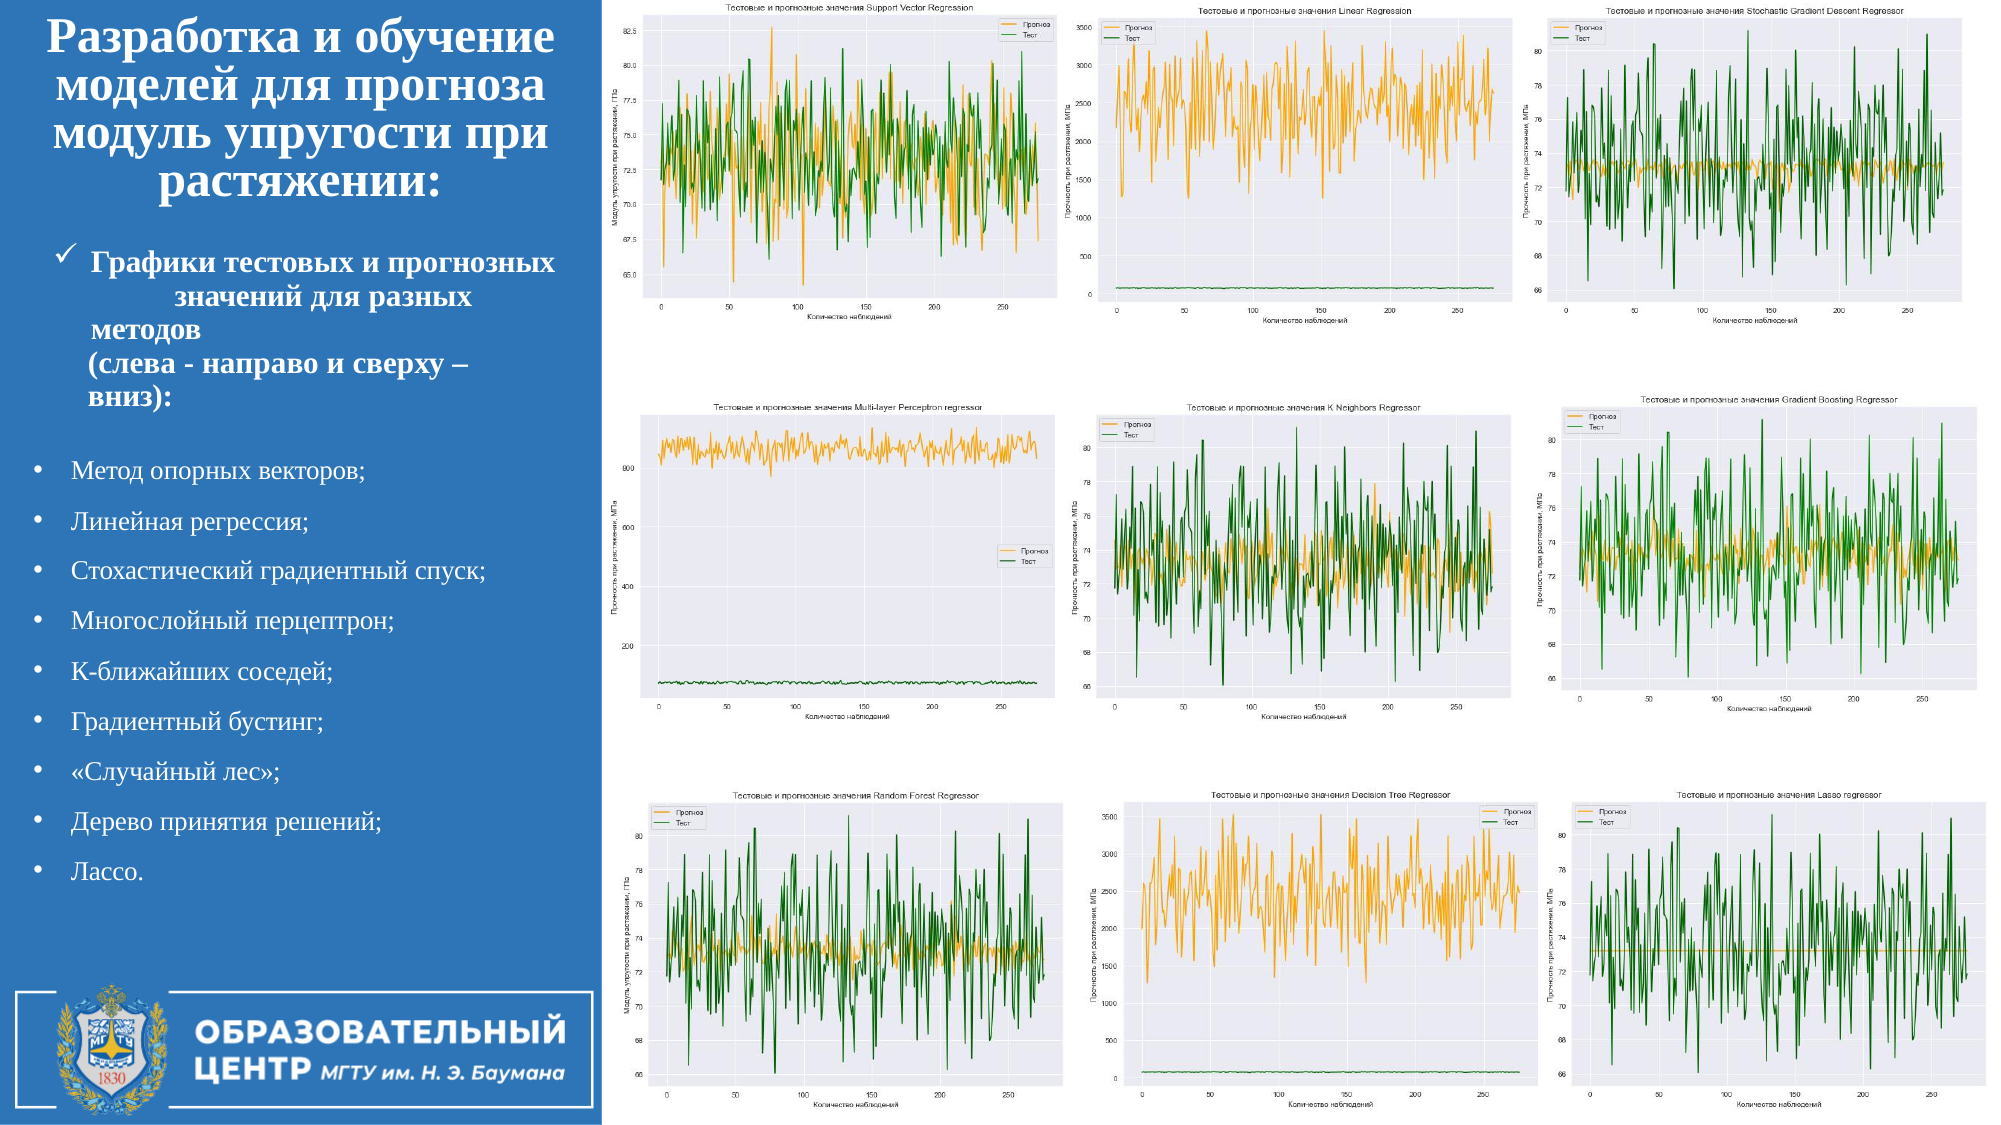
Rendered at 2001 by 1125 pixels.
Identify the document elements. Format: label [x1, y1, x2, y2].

text_box [0, 0, 603, 1125]
text_box [606, 0, 1990, 1113]
